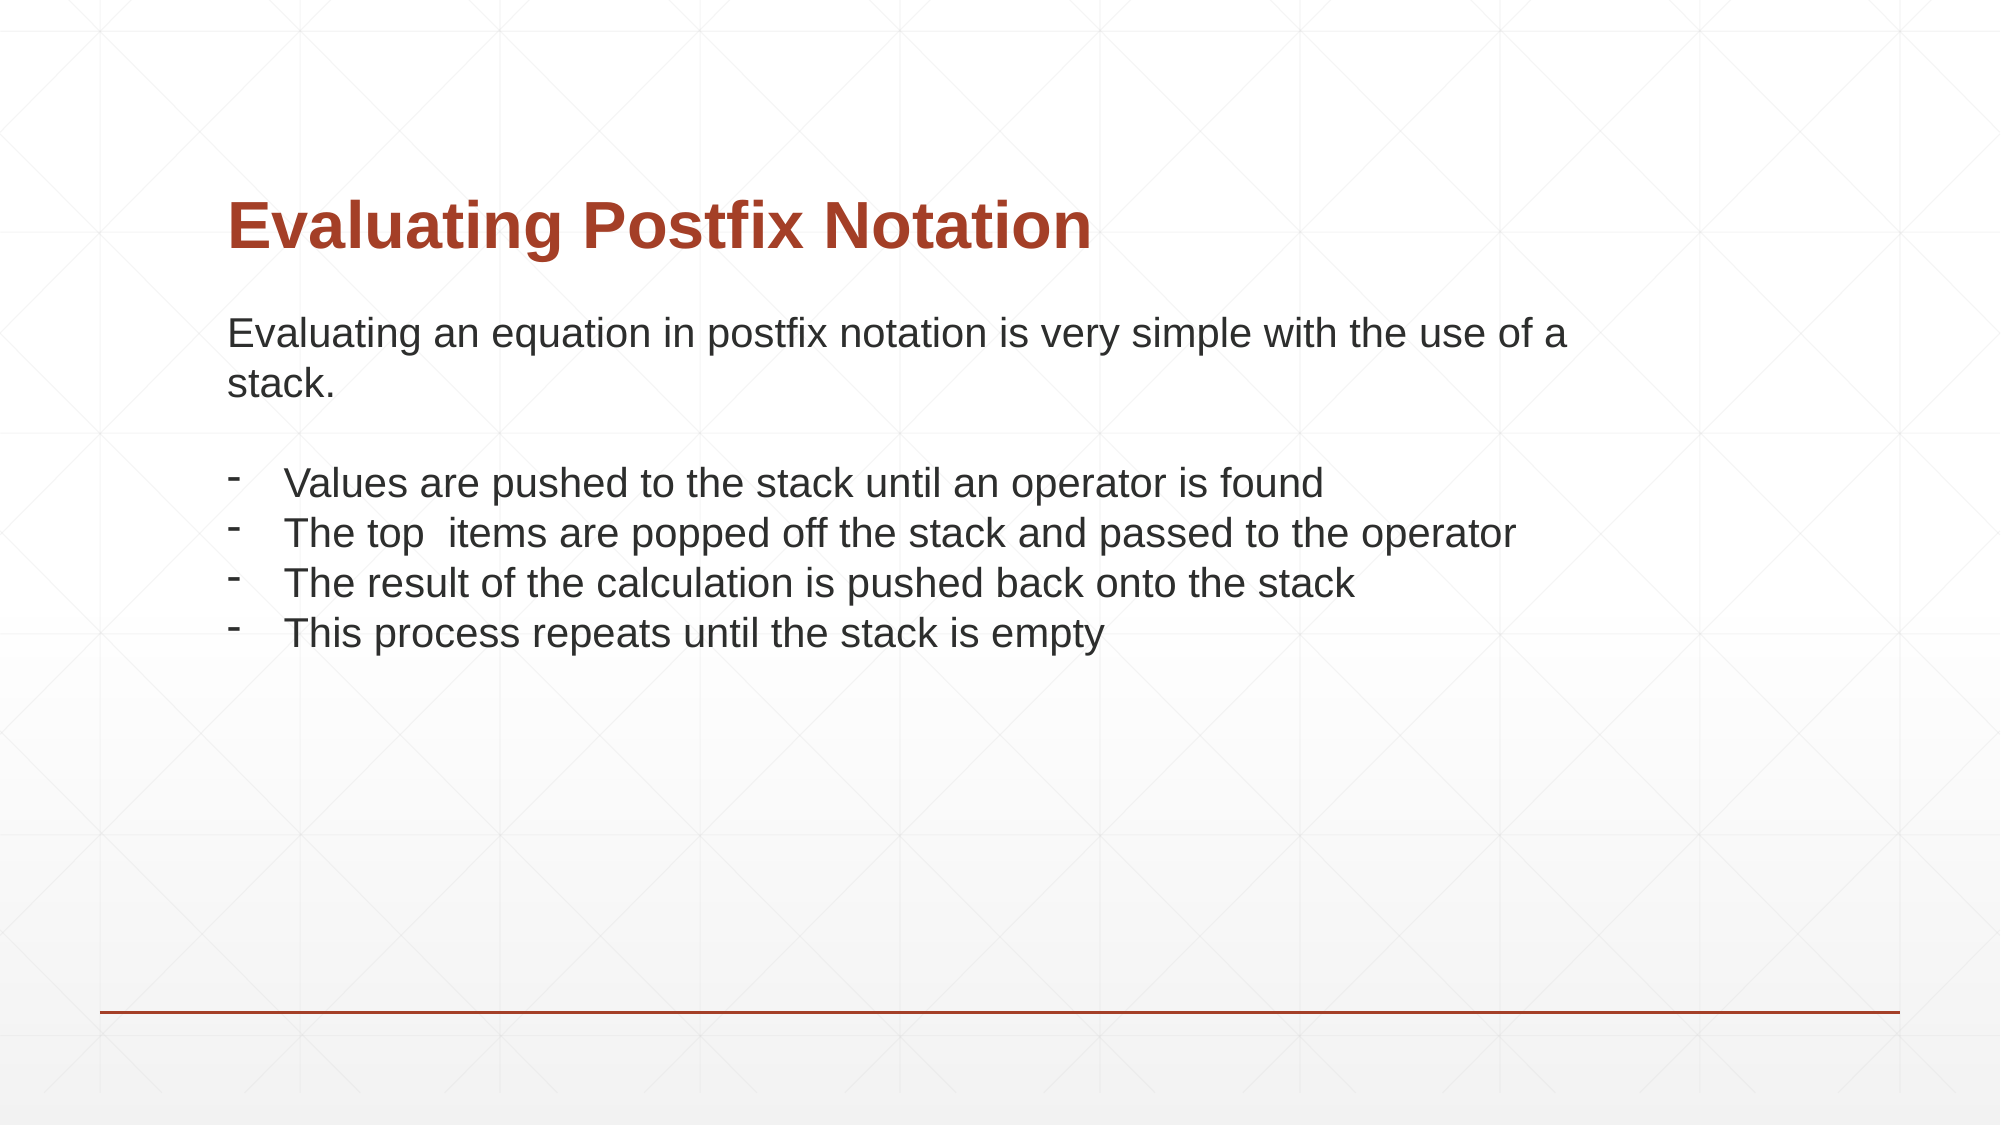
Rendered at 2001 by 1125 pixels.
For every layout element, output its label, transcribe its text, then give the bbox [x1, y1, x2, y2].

title Evaluating Postfix Notation [212, 82, 1788, 271]
